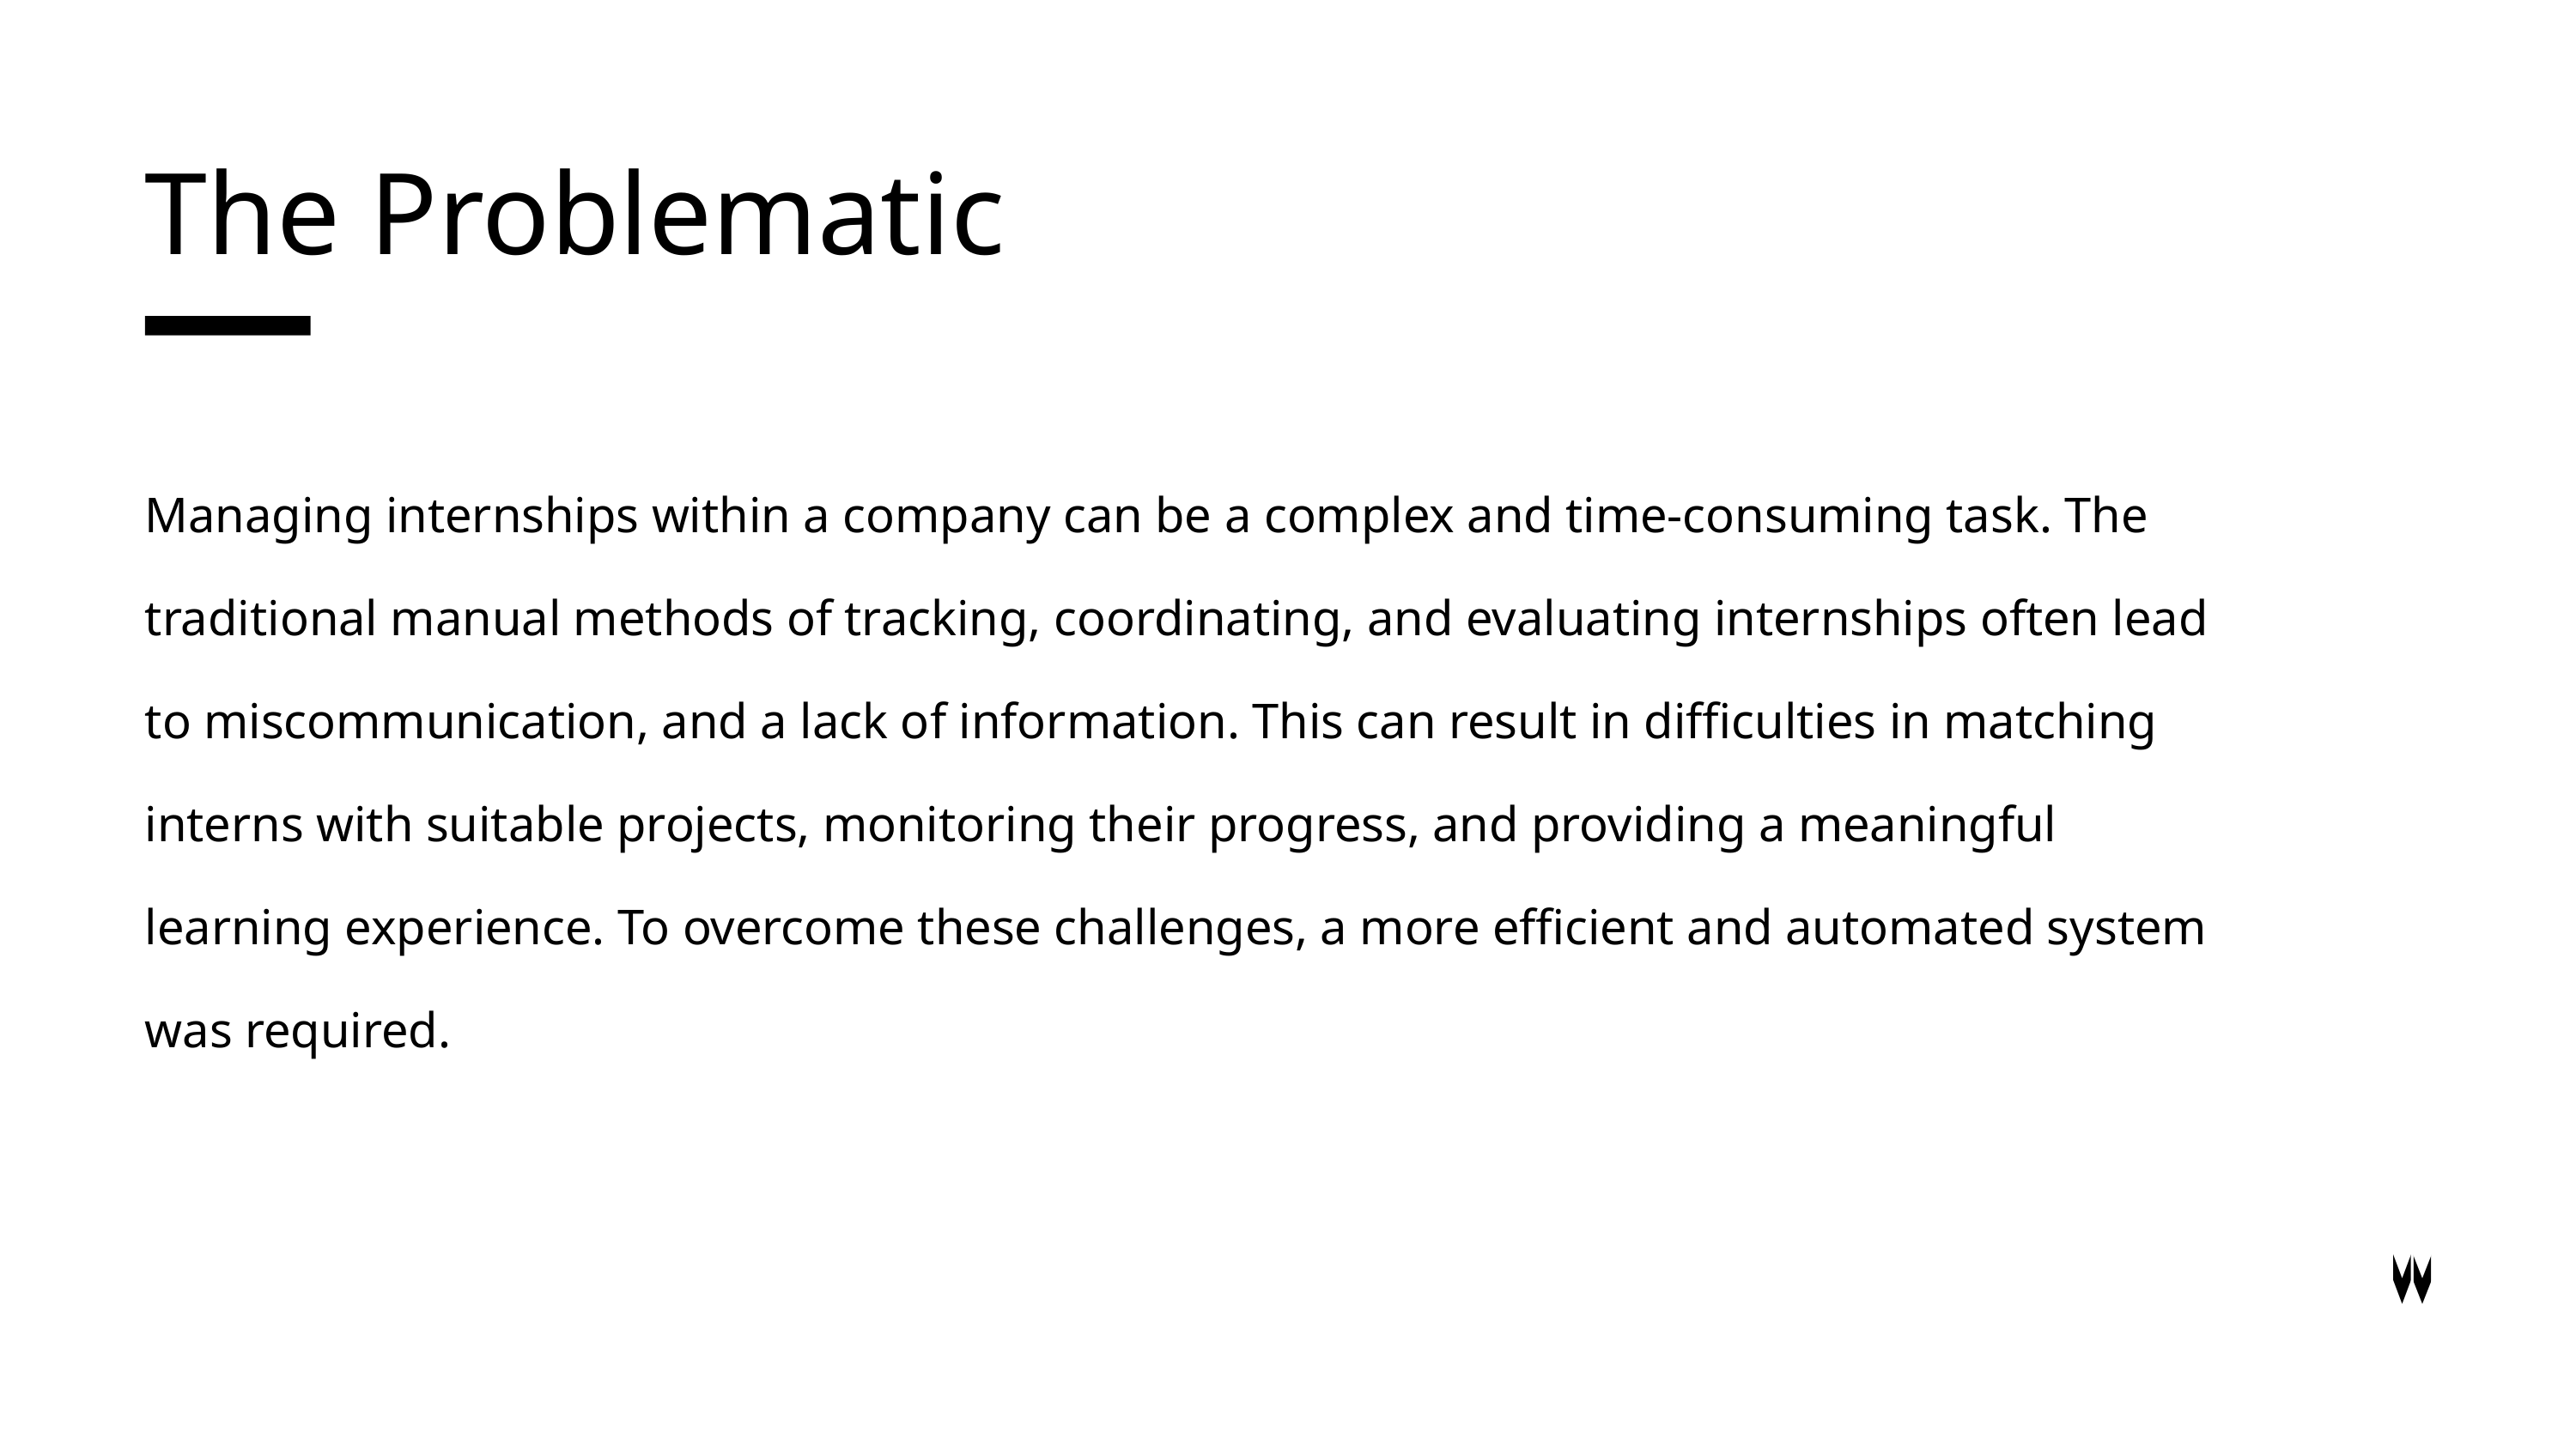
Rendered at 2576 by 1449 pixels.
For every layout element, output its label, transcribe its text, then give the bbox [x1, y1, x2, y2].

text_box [2393, 1253, 2432, 1304]
text_box [144, 316, 311, 336]
text_box The Problematic [144, 153, 2220, 277]
text_box Managing internships within a company can be a complex and time-consuming task. The traditional manual methods of tracking, coordinating, and evaluating internships often lead to miscommunication, and a lack of information. This can result in difficulties in matching interns with suitable projects, monitoring their progress, and providing a meaningful learning experience. To overcome these challenges, a more efficient and automated system was required. [144, 440, 2240, 1161]
